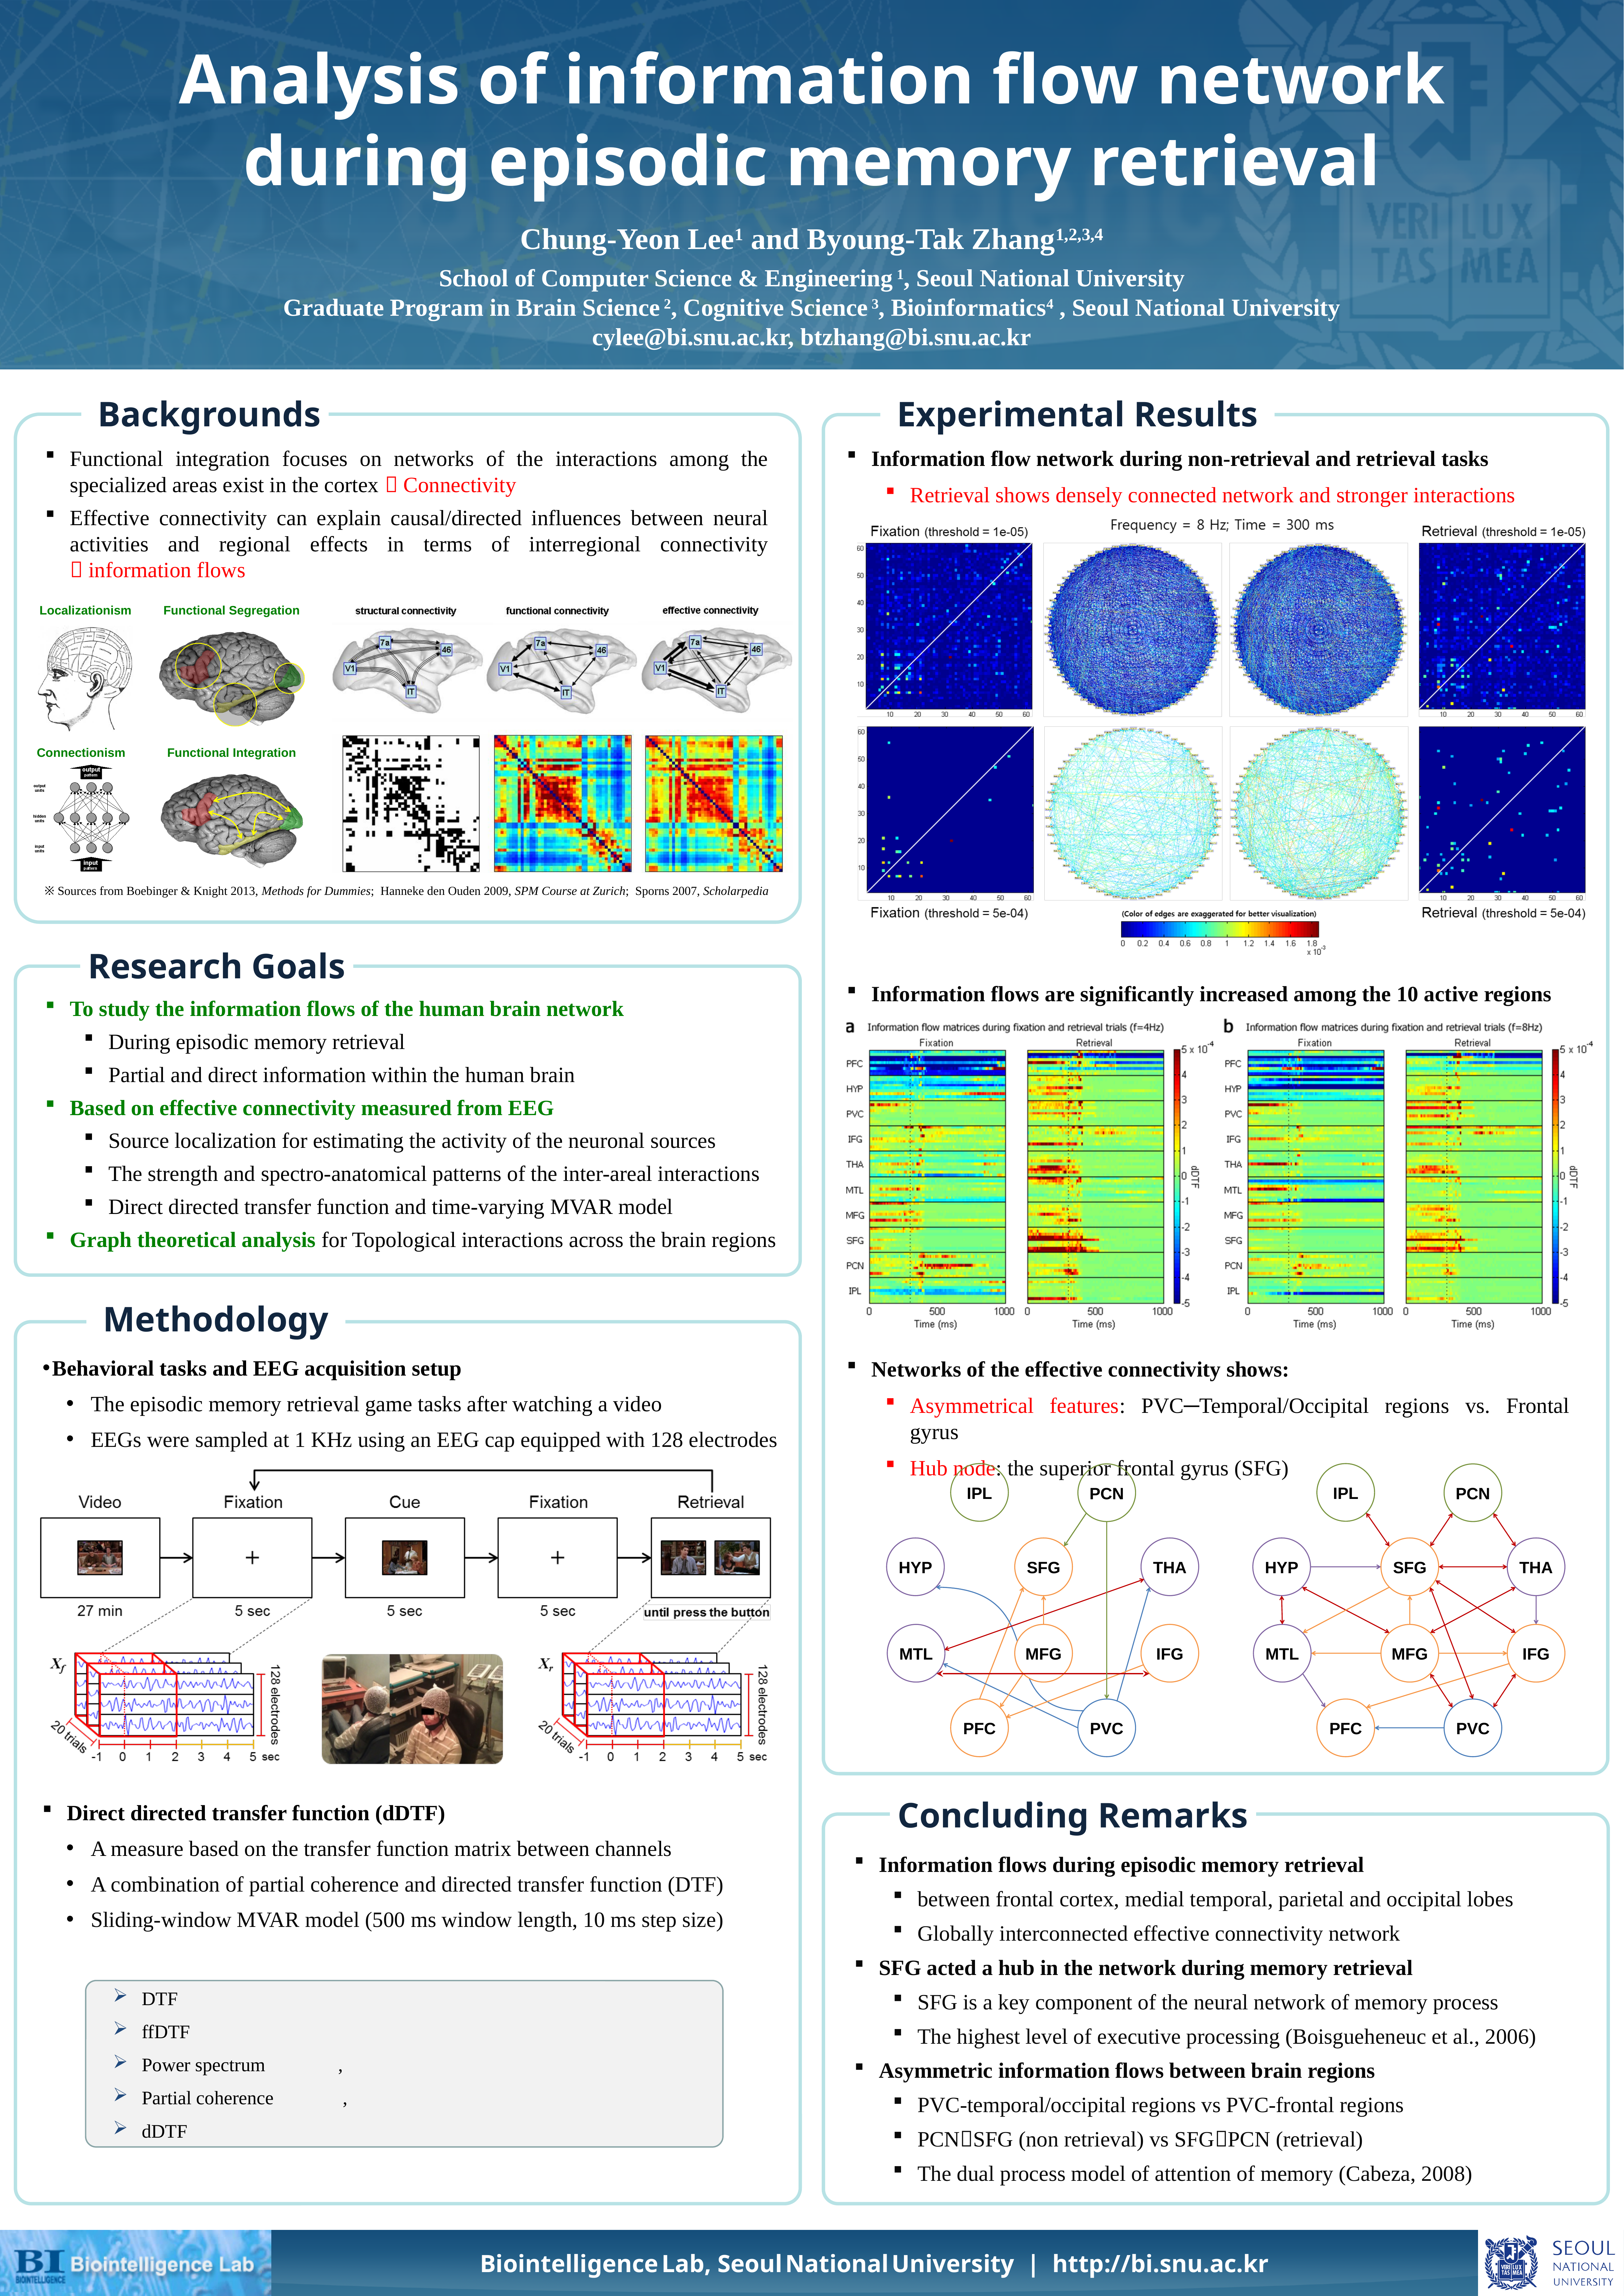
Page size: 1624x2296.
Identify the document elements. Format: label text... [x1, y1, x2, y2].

picture [38, 1469, 778, 1771]
text_box Networks of the effective connectivity shows: Asymmetrical features: PVC─Temporal/Occipital regions vs. Frontal gyrus Hub node: the superior frontal gyrus (SFG) [839, 1351, 1578, 1484]
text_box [15, 940, 801, 1275]
picture [857, 511, 1593, 955]
text_box Information flow network during non-retrieval and retrieval tasks Retrieval shows densely connected network and stronger interactions [839, 440, 1578, 511]
picture [0, 2230, 1624, 2296]
text_box Experimental Results [880, 388, 1275, 437]
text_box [886, 1463, 1565, 1757]
text_box Methodology [86, 1293, 346, 1342]
text_box Information flows during episodic memory retrieval between frontal cortex, medial temporal, parietal and occipital lobes Globally interconnected effective connectivity network SFG acted a hub in the network during memory retrieval SFG is a key component of the neural network of memory process The highest level of executive processing (Boisgueheneuc et al., 2006) Asymmetric information flows between brain regions PVC-temporal/occipital regions vs PVC-frontal regions PCNSFG (non retrieval) vs SFGPCN (retrieval) The dual process model of attention of memory (Cabeza, 2008) [846, 1846, 1585, 2189]
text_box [23, 600, 793, 900]
text_box Concluding Remarks [890, 1789, 1256, 1838]
text_box [823, 415, 1608, 1774]
text_box Behavioral tasks and EEG acquisition setup The episodic memory retrieval game tasks after watching a video EEGs were sampled at 1 KHz using an EEG cap equipped with 128 electrodes [37, 1349, 800, 1454]
text_box Functional integration focuses on networks of the interactions among the specialized areas exist in the cortex  Connectivity Effective connectivity can explain causal/directed influences between neural activities and regional effects in terms of interregional connectivity  information flows [37, 440, 777, 586]
text_box [15, 414, 800, 922]
text_box Backgrounds [81, 388, 329, 437]
picture [0, 0, 1624, 369]
text_box [823, 1814, 1608, 2204]
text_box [839, 976, 1593, 1330]
text_box Direct directed transfer function (dDTF) A measure based on the transfer function matrix between channels A combination of partial coherence and directed transfer function (DTF) Sliding-window MVAR model (500 ms window length, 10 ms step size) [37, 1796, 800, 1934]
text_box [15, 1322, 801, 2204]
